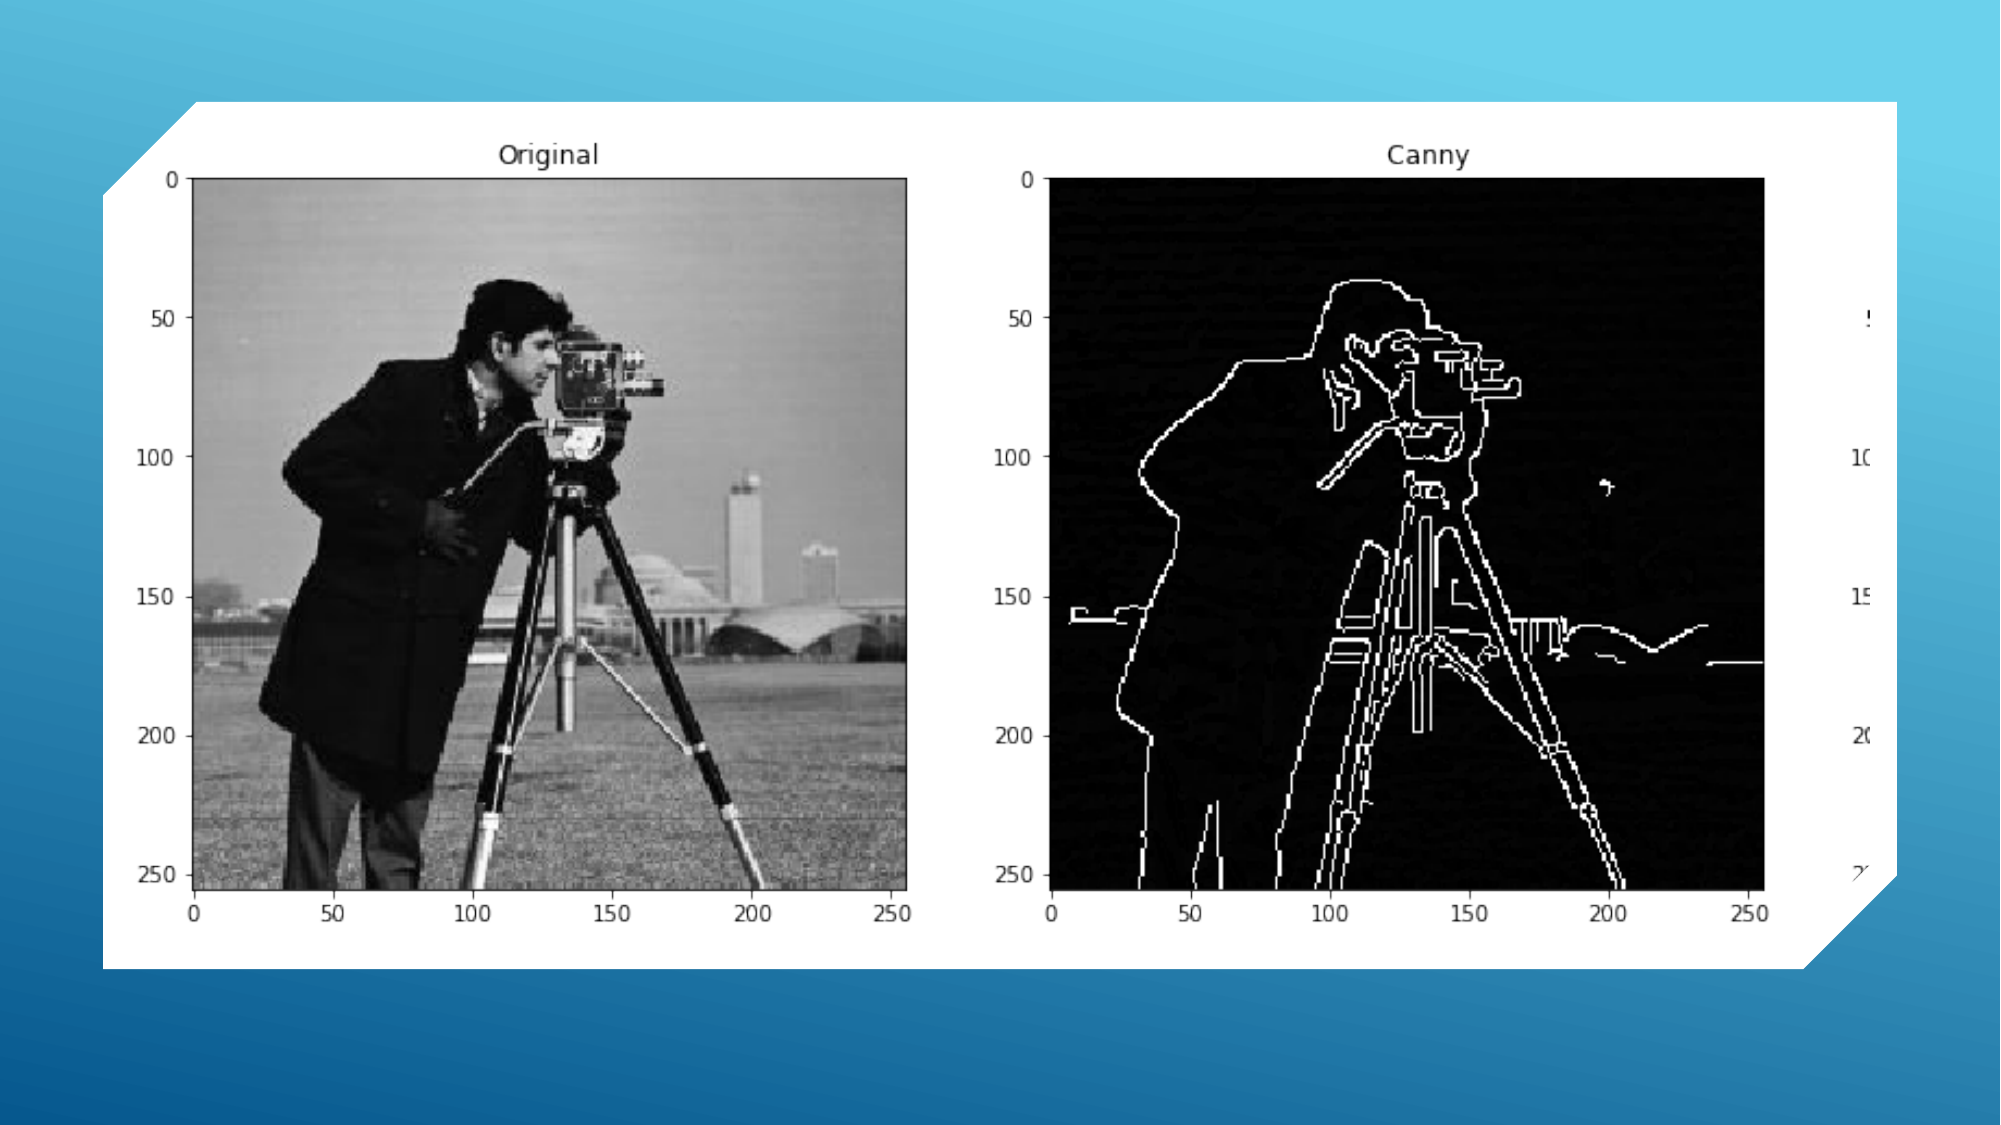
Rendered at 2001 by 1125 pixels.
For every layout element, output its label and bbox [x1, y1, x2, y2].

text_box [0, 0, 2000, 1125]
text_box [129, 128, 1871, 943]
text_box [101, 167, 1510, 971]
text_box [1510, 485, 2000, 1013]
text_box [168, 100, 1899, 485]
